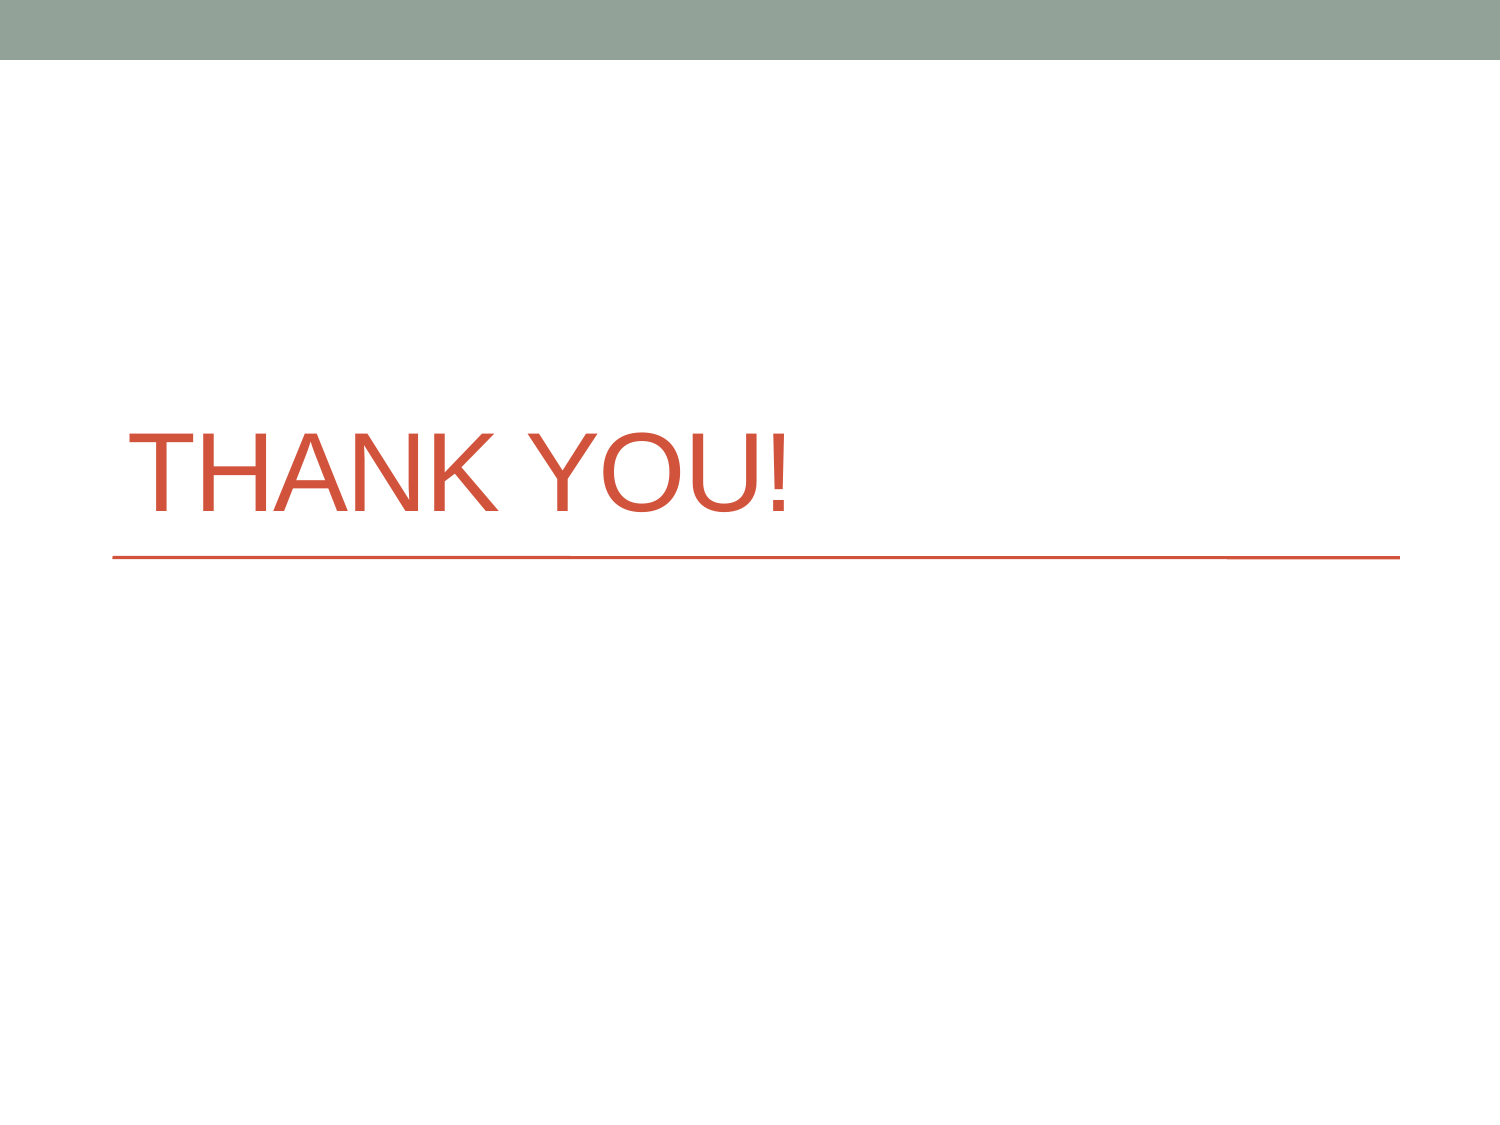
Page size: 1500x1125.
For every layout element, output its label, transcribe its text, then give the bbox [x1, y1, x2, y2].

title Thank YOU! [112, 224, 1400, 542]
